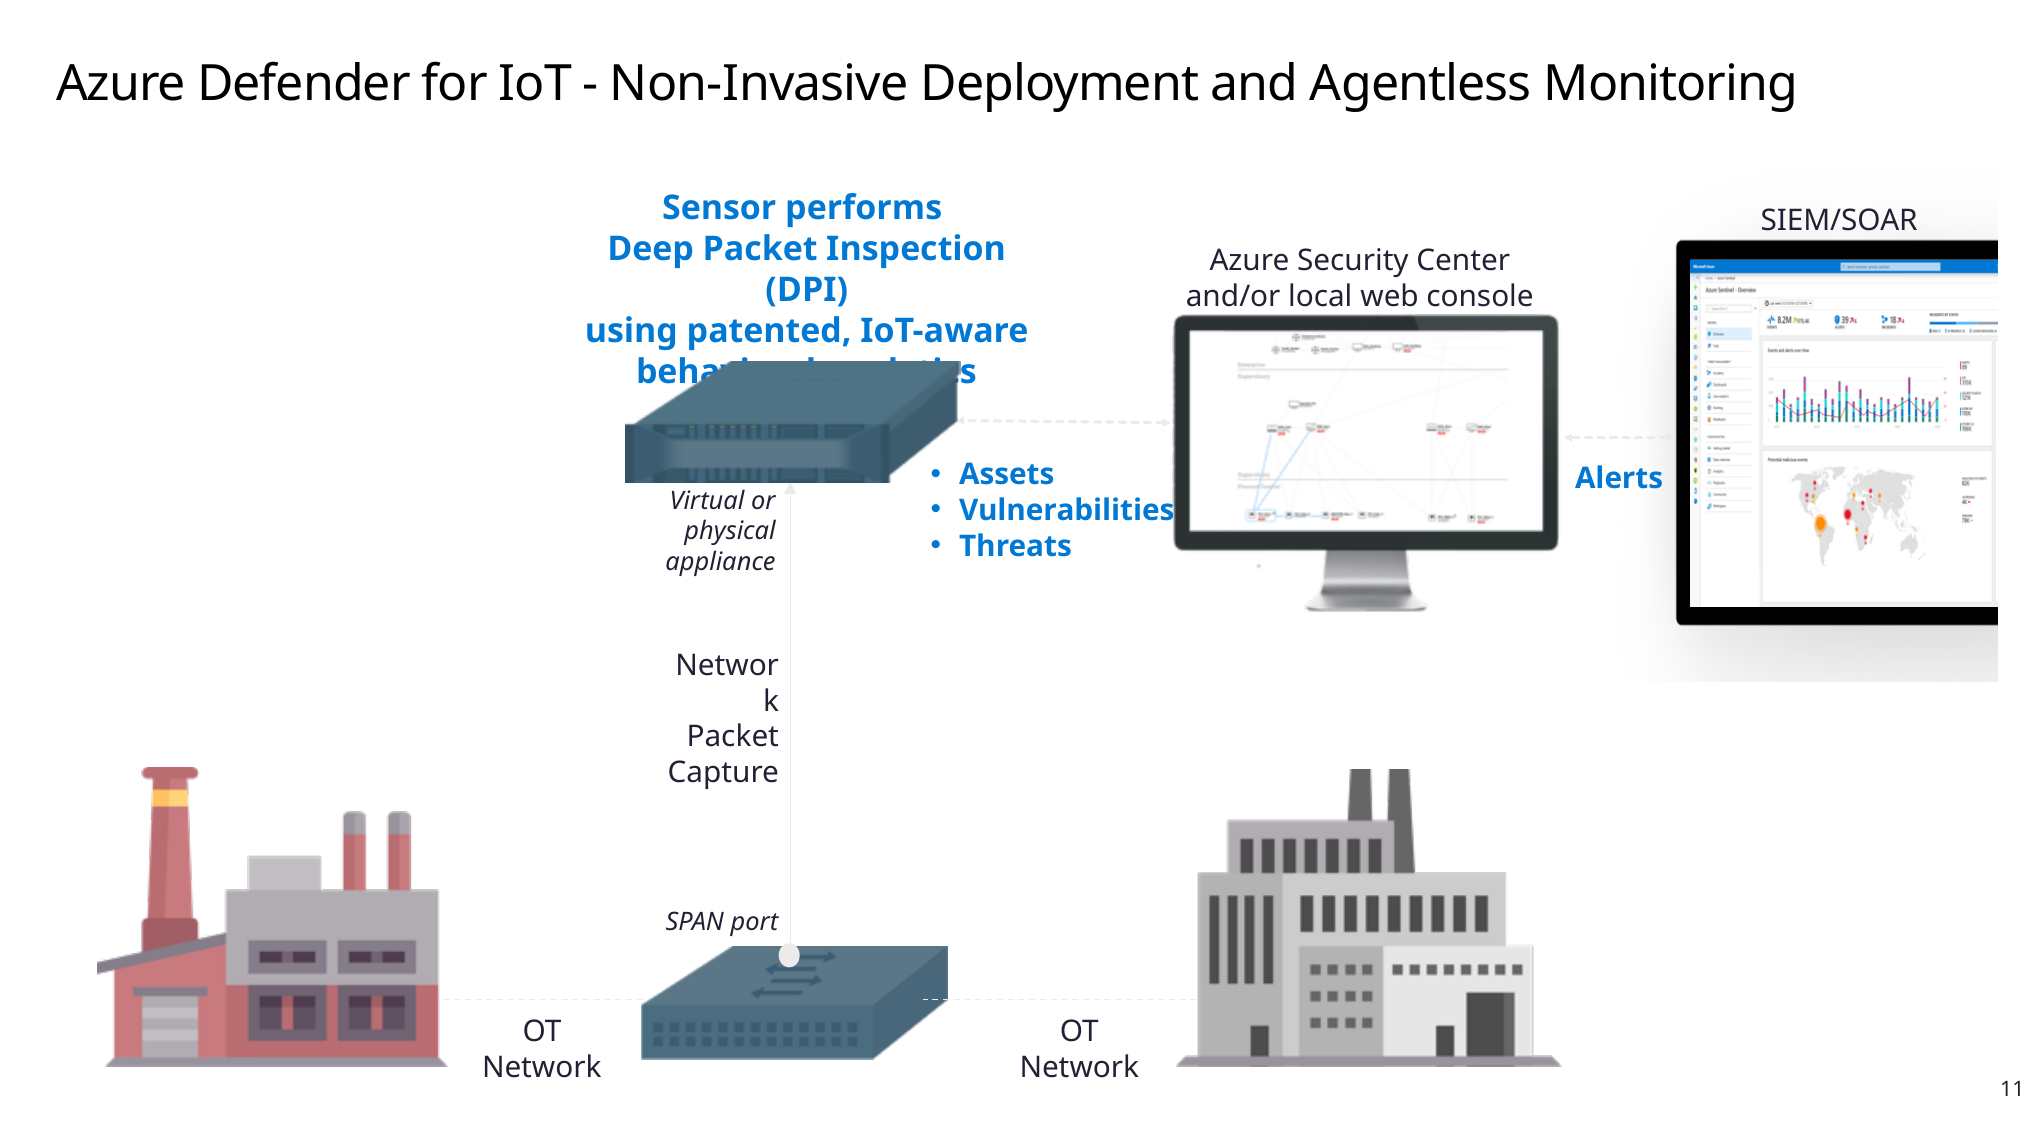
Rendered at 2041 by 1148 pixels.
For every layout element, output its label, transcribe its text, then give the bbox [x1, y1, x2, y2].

text_box Alerts [1568, 459, 1589, 495]
text_box SPAN port [540, 897, 789, 944]
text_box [1153, 233, 1566, 616]
picture [641, 946, 948, 1061]
text_box OT Network [988, 1004, 1171, 1091]
text_box Sensor performs Deep Packet Inspection (DPI) using patented, IoT-aware behavioral analytics [567, 178, 1047, 398]
picture [97, 766, 448, 1067]
text_box Assets Vulnerabilities Threats [930, 455, 1153, 563]
text_box Network Packet Capture [791, 638, 795, 797]
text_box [1589, 171, 2000, 683]
slide_number 11 [1948, 1059, 2040, 1121]
title Azure Defender for IoT - Non-Invasive Deployment and Agentless Monitoring [56, 42, 2040, 164]
picture [1175, 769, 1563, 1067]
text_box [624, 360, 961, 483]
text_box OT Network [450, 1004, 634, 1091]
text_box Virtual or physical appliance [614, 476, 789, 583]
text_box Network Packet Capture [648, 638, 789, 797]
